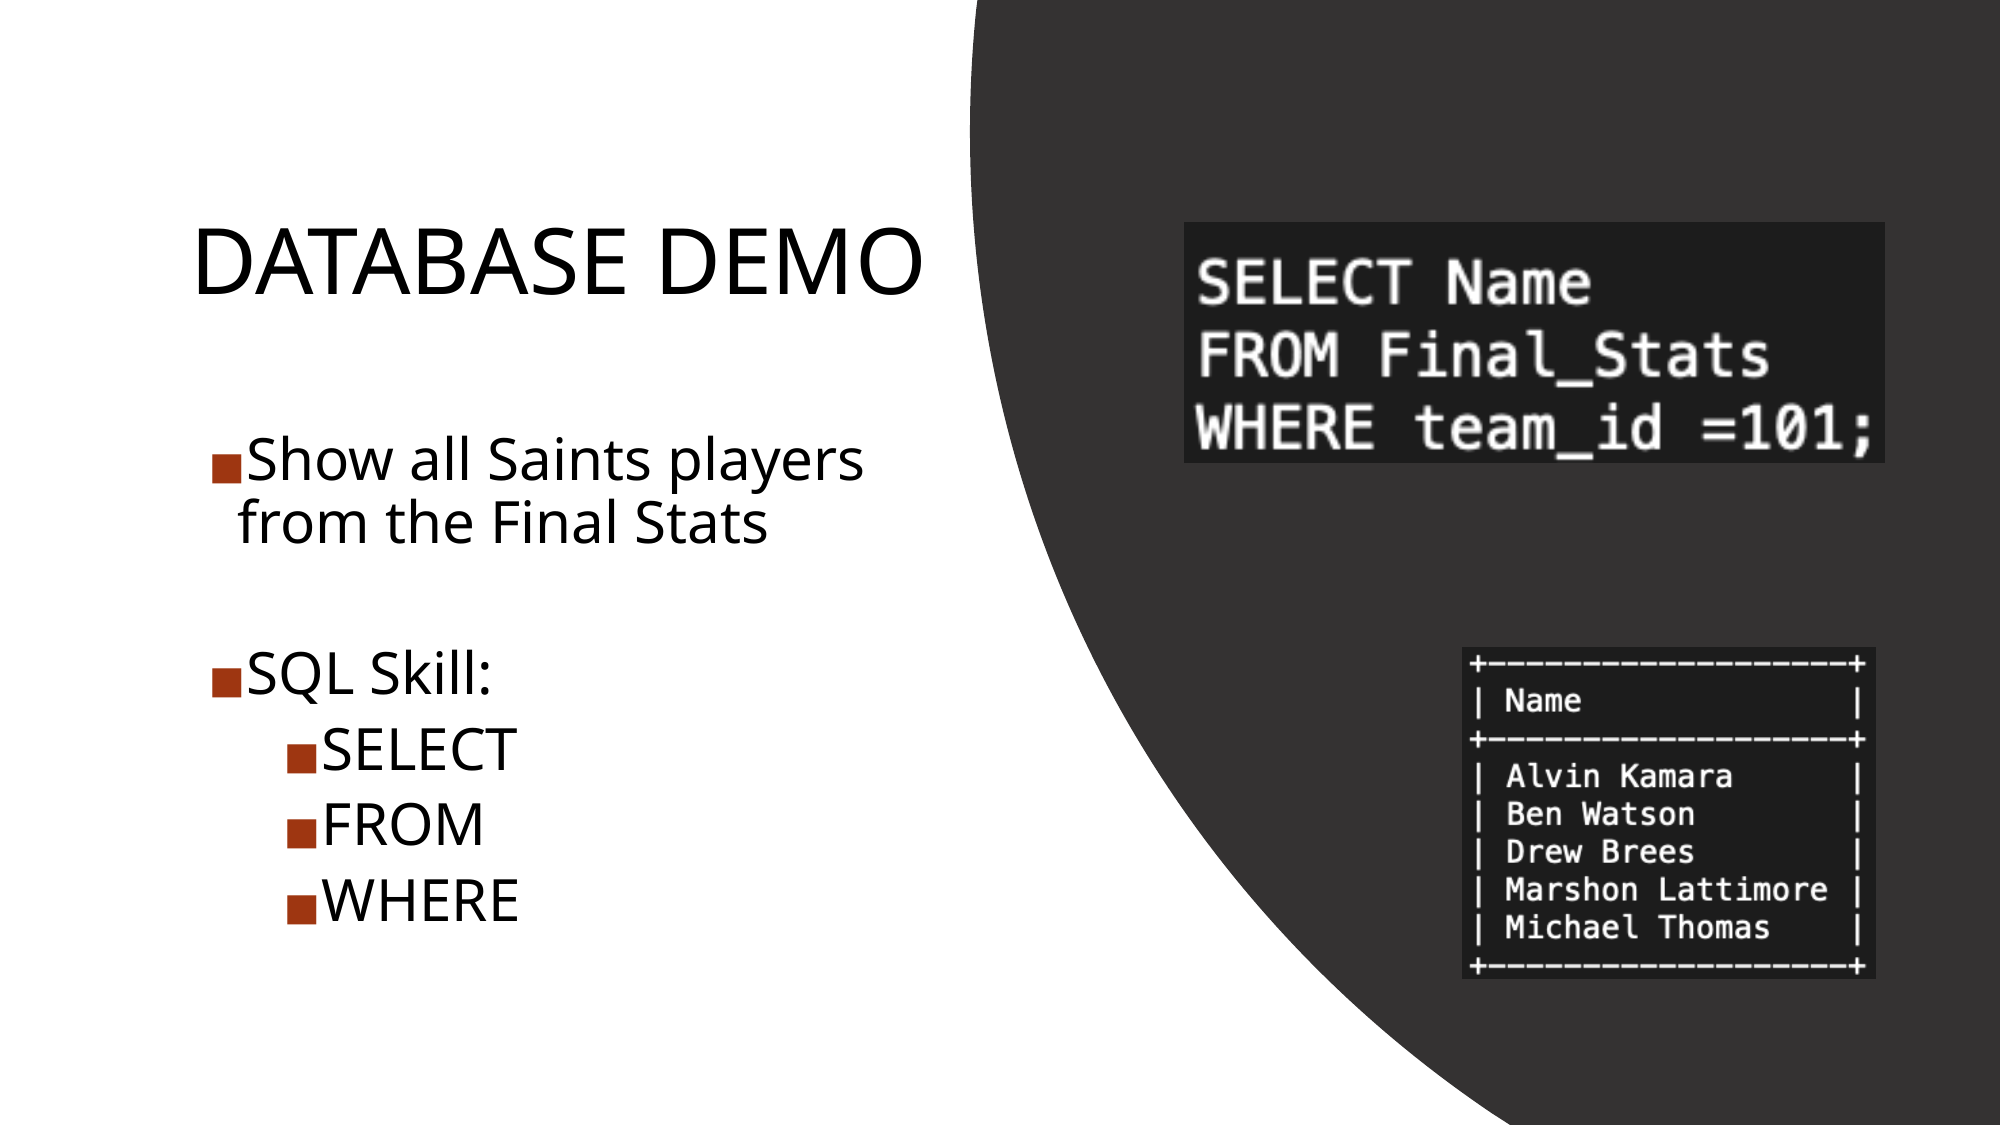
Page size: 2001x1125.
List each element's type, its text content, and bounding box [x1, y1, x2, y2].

text_box [969, 0, 2000, 1125]
text_box Show all Saints players from the Final Stats SQL Skill: SELECT FROM WHERE [175, 422, 952, 1013]
title DATABASE DEMO [175, 130, 952, 400]
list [1462, 647, 1876, 980]
picture [1184, 222, 1886, 463]
